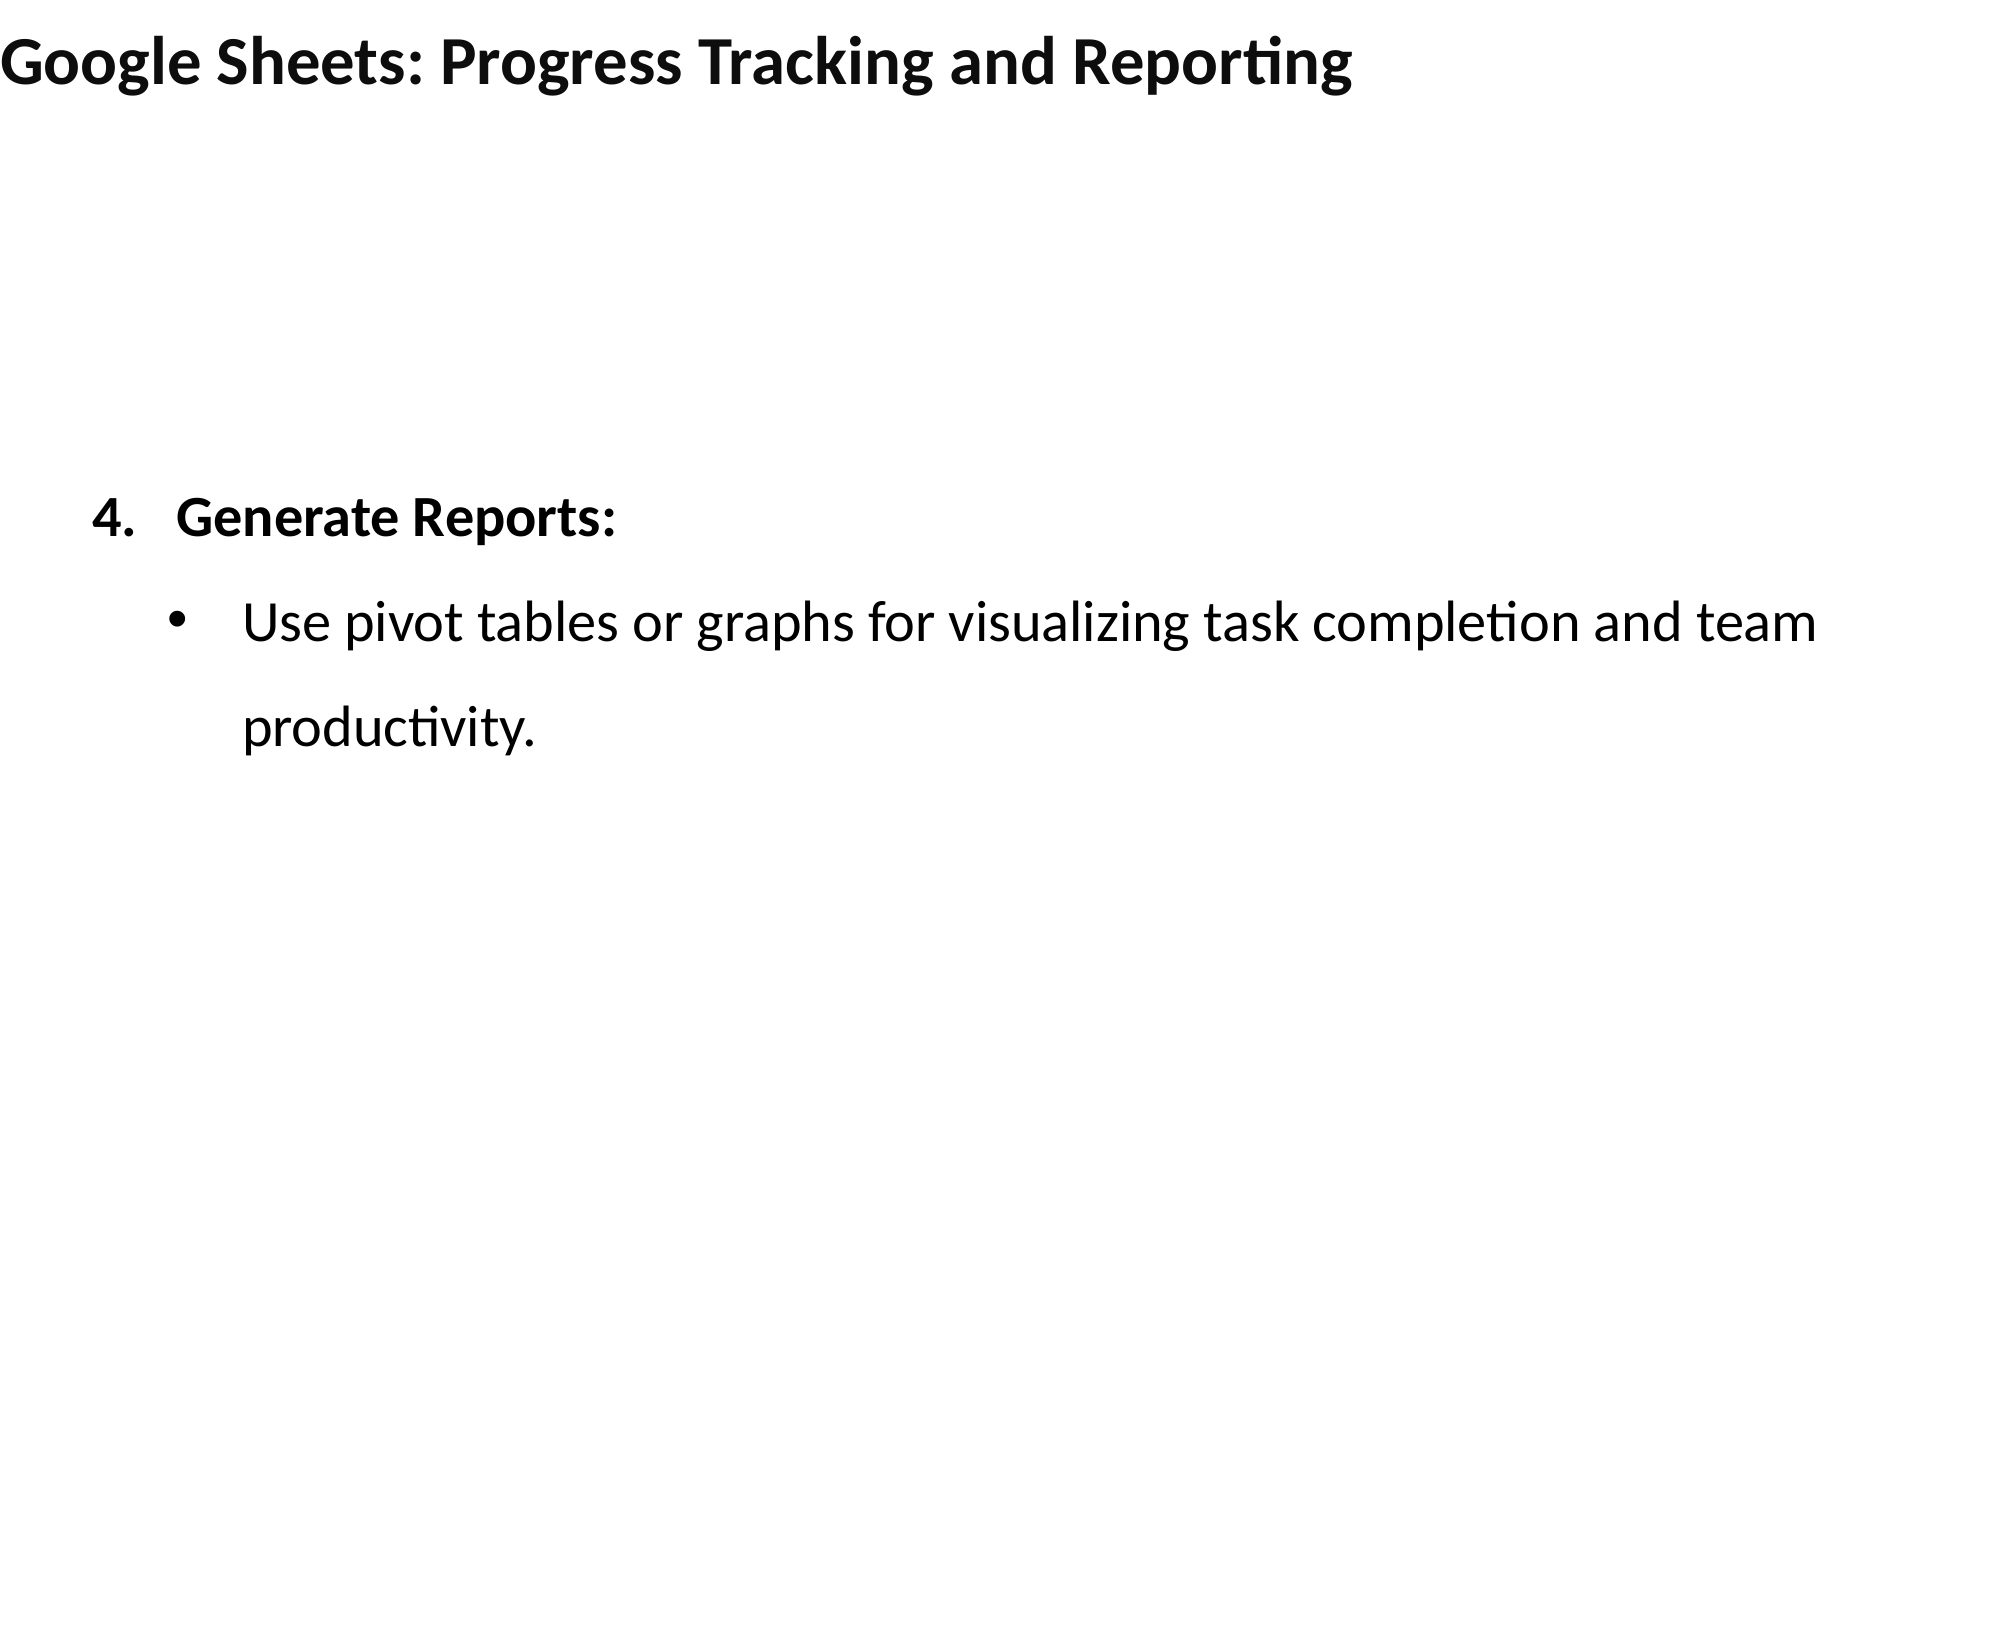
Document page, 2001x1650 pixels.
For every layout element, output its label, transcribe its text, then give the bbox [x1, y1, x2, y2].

title Google Sheets: Progress Tracking and Reporting [0, 0, 1779, 99]
text_box Generate Reports: Use pivot tables or graphs for visualizing task completion and team productivity. [77, 435, 1881, 766]
